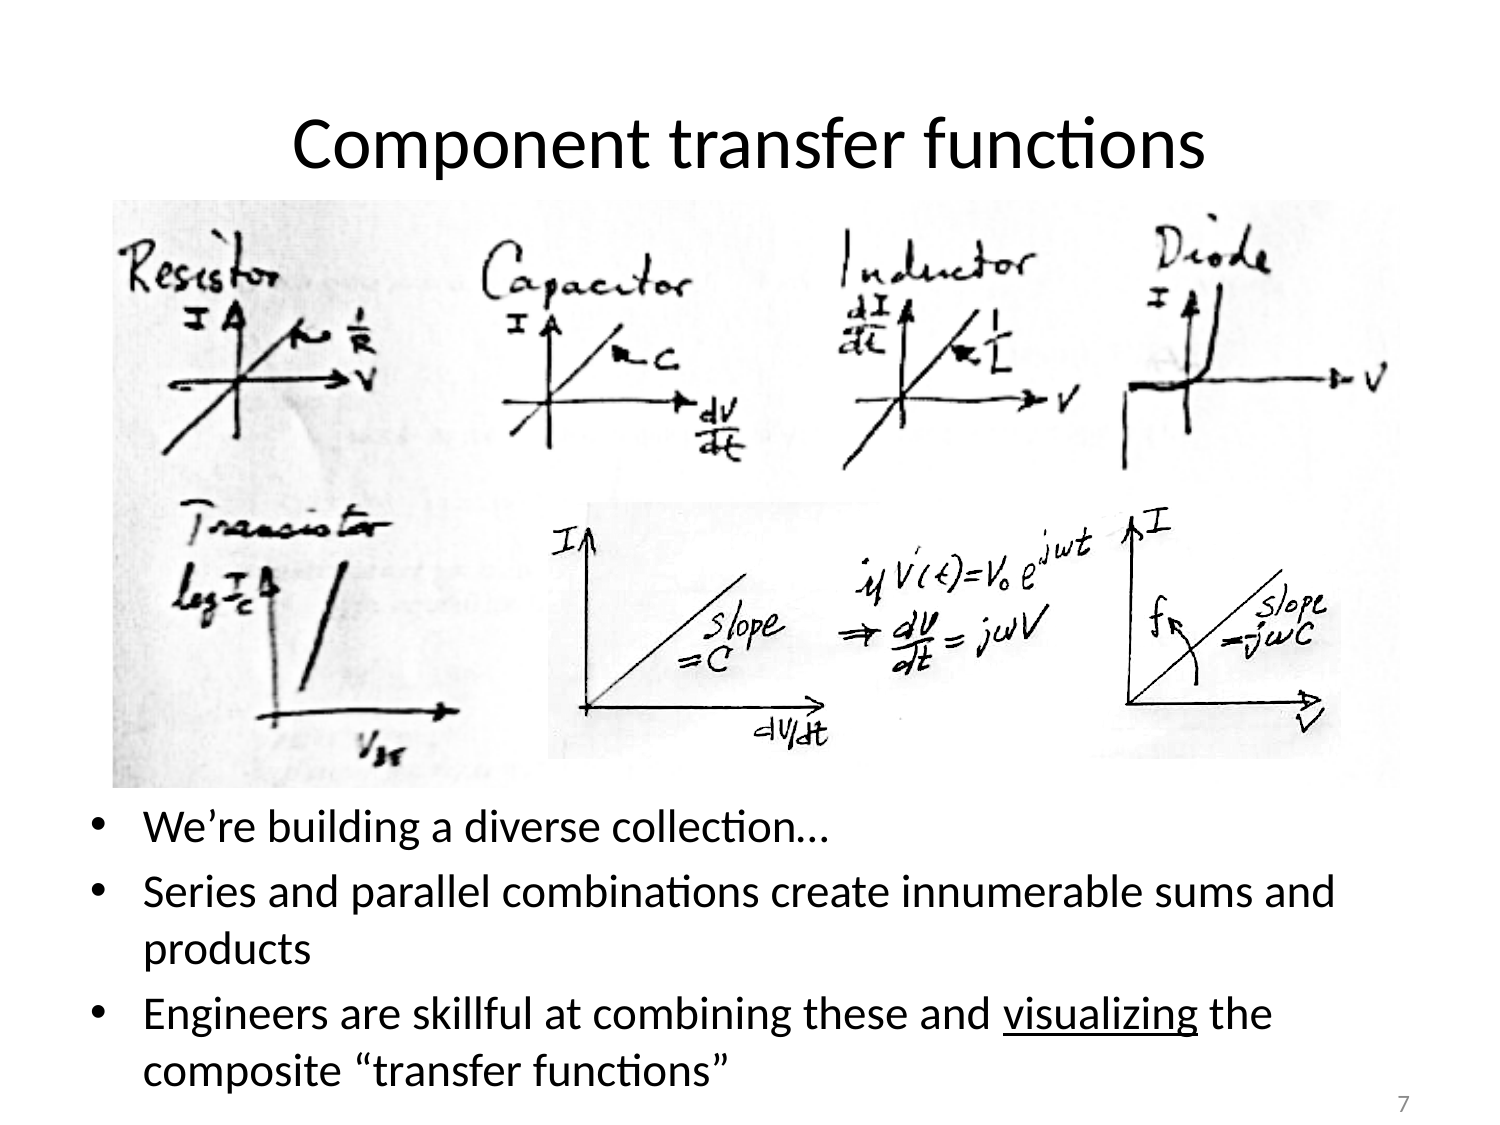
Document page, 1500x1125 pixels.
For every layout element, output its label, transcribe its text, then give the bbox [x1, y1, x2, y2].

picture [112, 199, 1401, 788]
slide_number 7 [1074, 1072, 1425, 1125]
list We’re building a diverse collection… Series and parallel combinations create innumerable sums and products Engineers are skillful at combining these and visualizing the composite “transfer functions” [75, 787, 1425, 1105]
title Component transfer functions [75, 45, 1425, 233]
